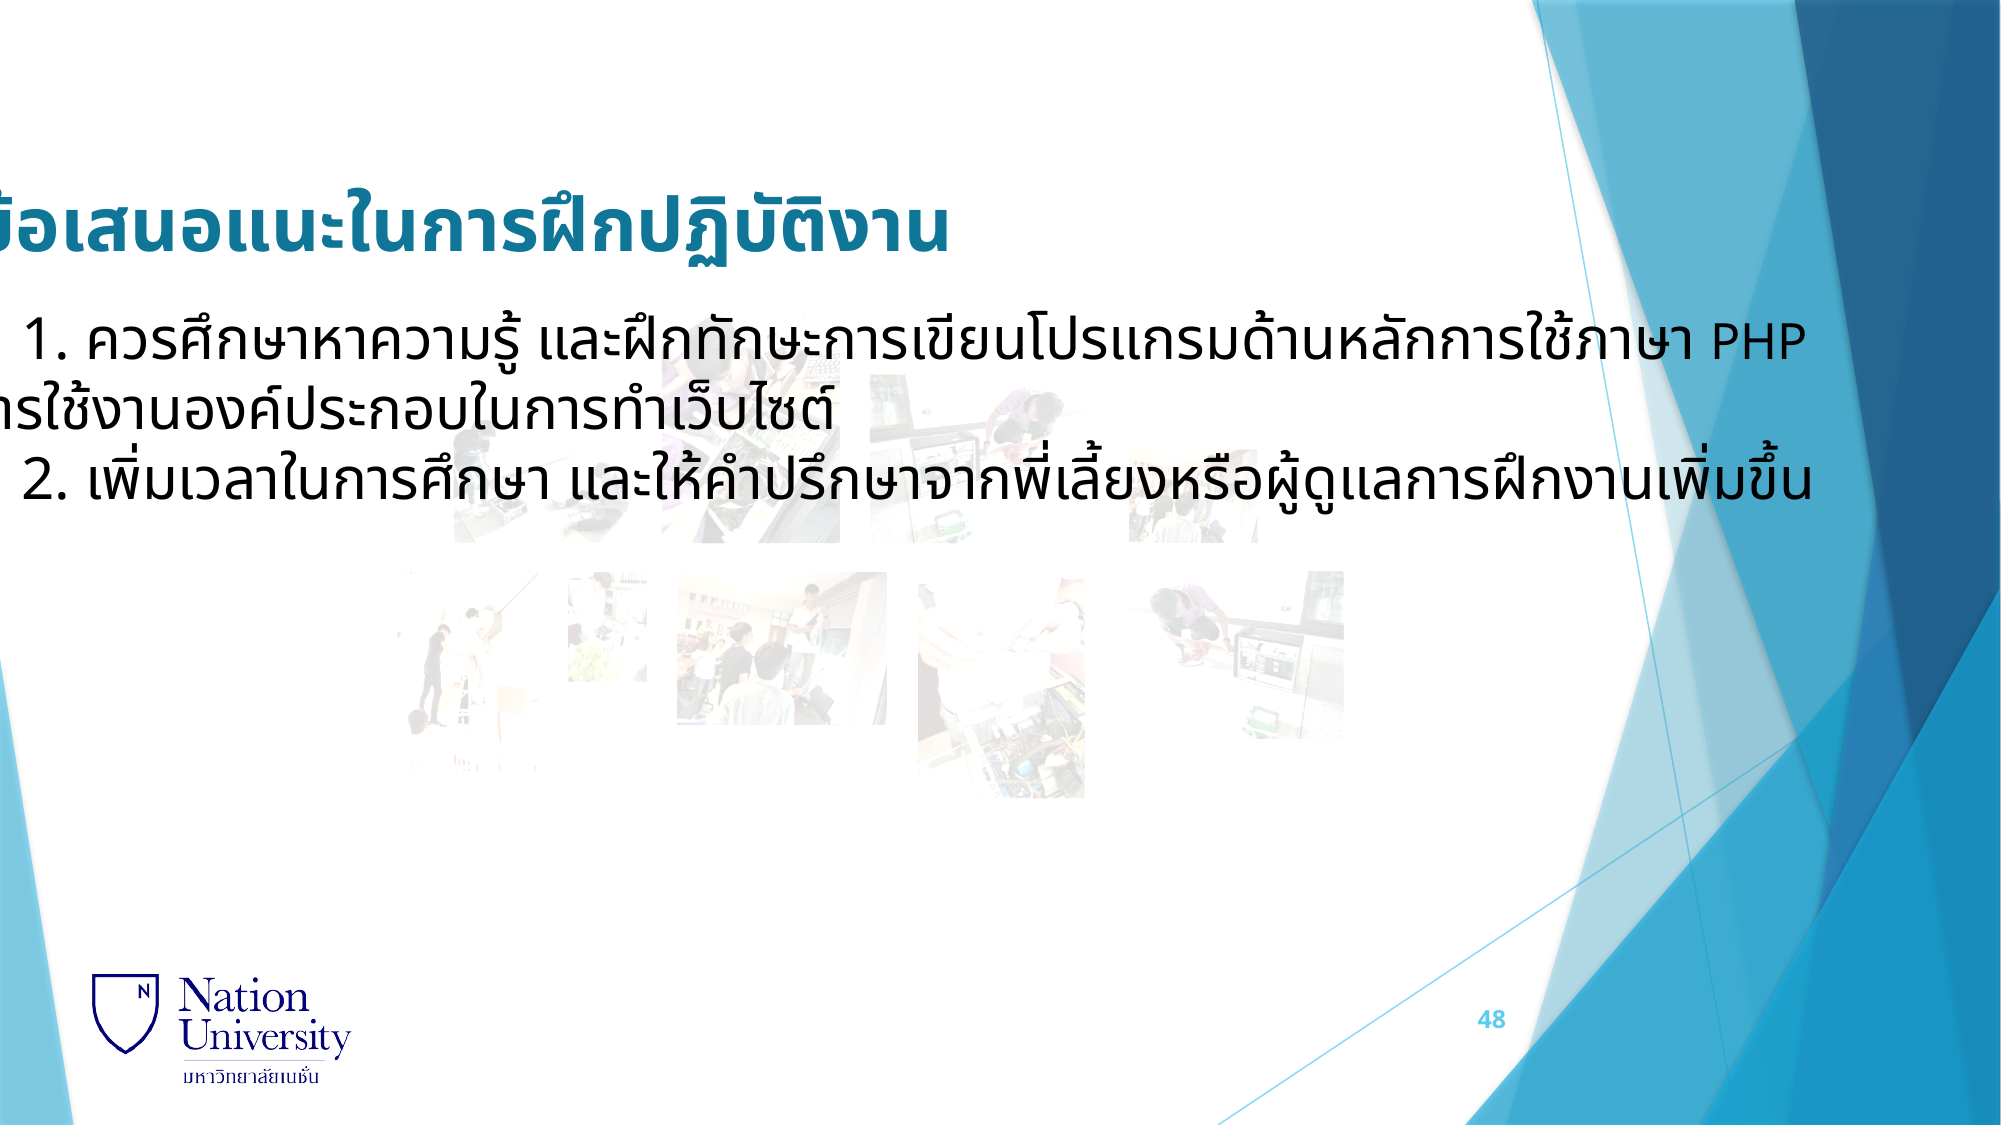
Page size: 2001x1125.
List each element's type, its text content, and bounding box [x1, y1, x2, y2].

text_box 1. ควรศึกษาหาความรู้ และฝึกทักษะการเขียนโปรแกรมด้านหลักการใช้ภาษา PHP และการใช้งานองค์ประกอบในการทำเว็บไซต์ 2. เพิ่มเวลาในการศึกษา และให้คำปรึกษาจากพี่เลี้ยงหรือผู้ดูแลการฝึกงานเพิ่มขึ้น [1389, 293, 1838, 589]
picture [352, 255, 1385, 833]
picture [90, 971, 354, 1086]
slide_number 48 [1409, 991, 1522, 1051]
text_box ข้อเสนอแนะในการฝึกปฏิบัติงาน [0, 169, 968, 274]
text_box 1. ควรศึกษาหาความรู้ และฝึกทักษะการเขียนโปรแกรมด้านหลักการใช้ภาษา PHP และการใช้งานองค์ประกอบในการทำเว็บไซต์ 2. เพิ่มเวลาในการศึกษา และให้คำปรึกษาจากพี่เลี้ยงหรือผู้ดูแลการฝึกงานเพิ่มขึ้น [0, 293, 347, 589]
